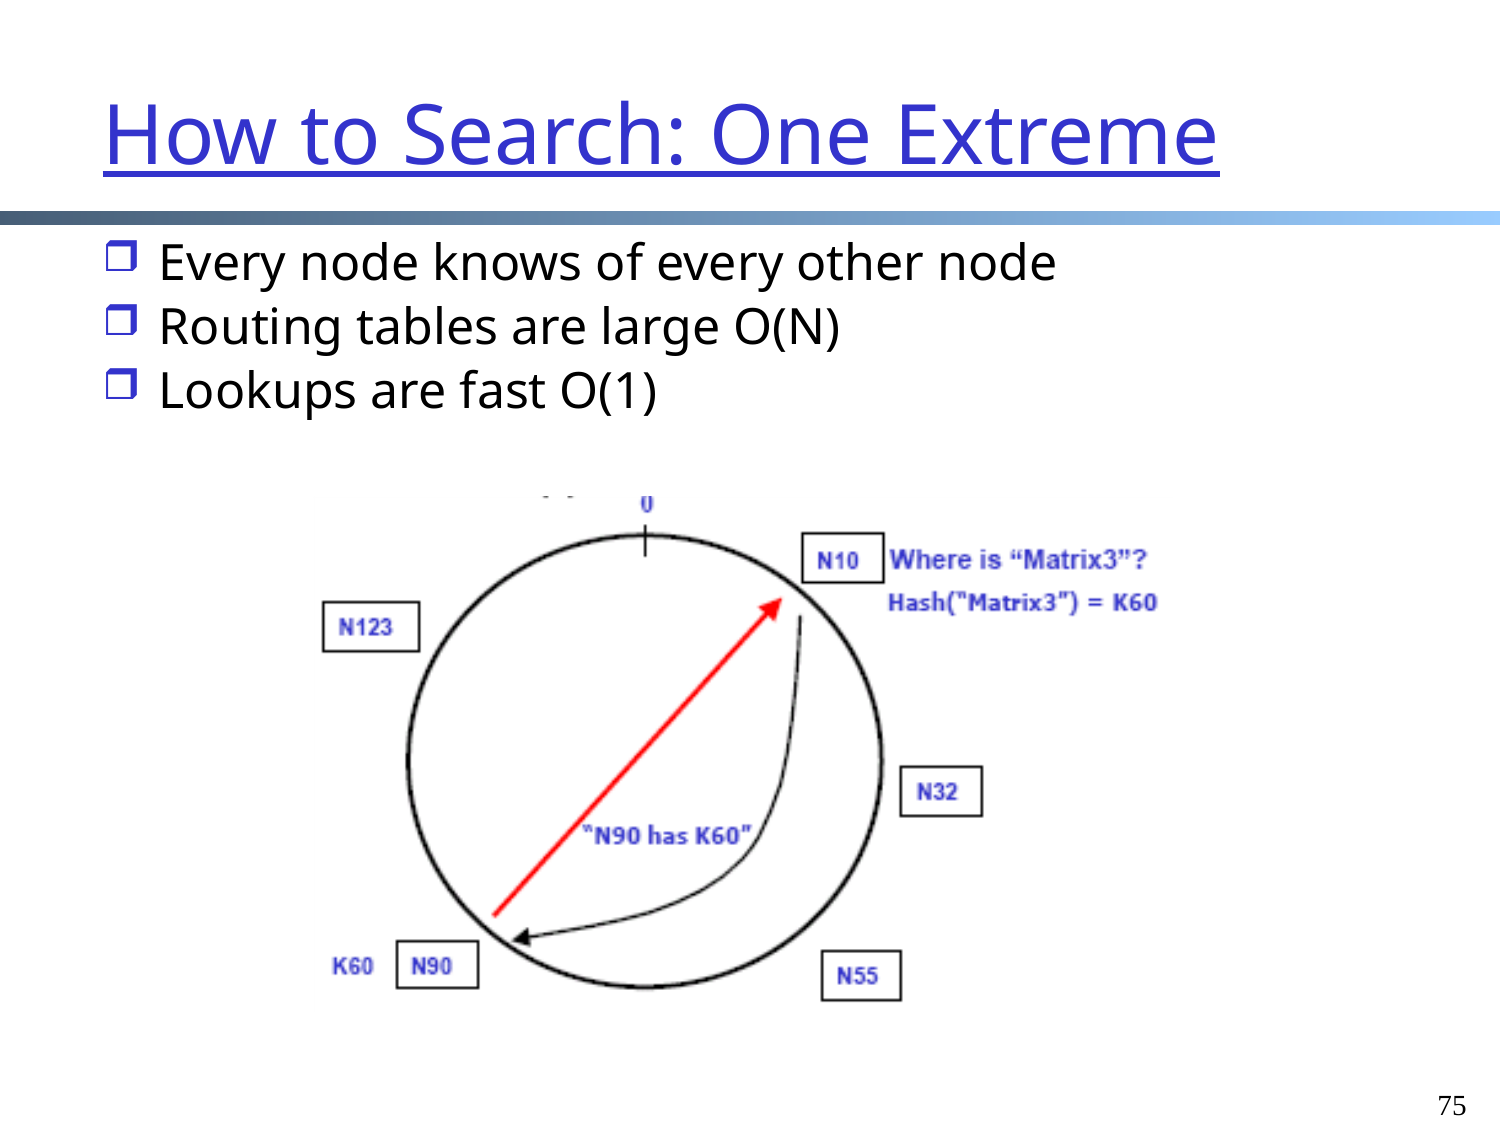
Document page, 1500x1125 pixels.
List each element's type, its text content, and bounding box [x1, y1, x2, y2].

picture [313, 496, 1173, 1012]
title How to Search: One Extreme [87, 37, 1363, 225]
list Every node knows of every other node Routing tables are large O(N) Lookups are fast O(1) [87, 229, 1363, 450]
slide_number 75 [1406, 1078, 1482, 1125]
text_box [1424, 212, 1428, 224]
